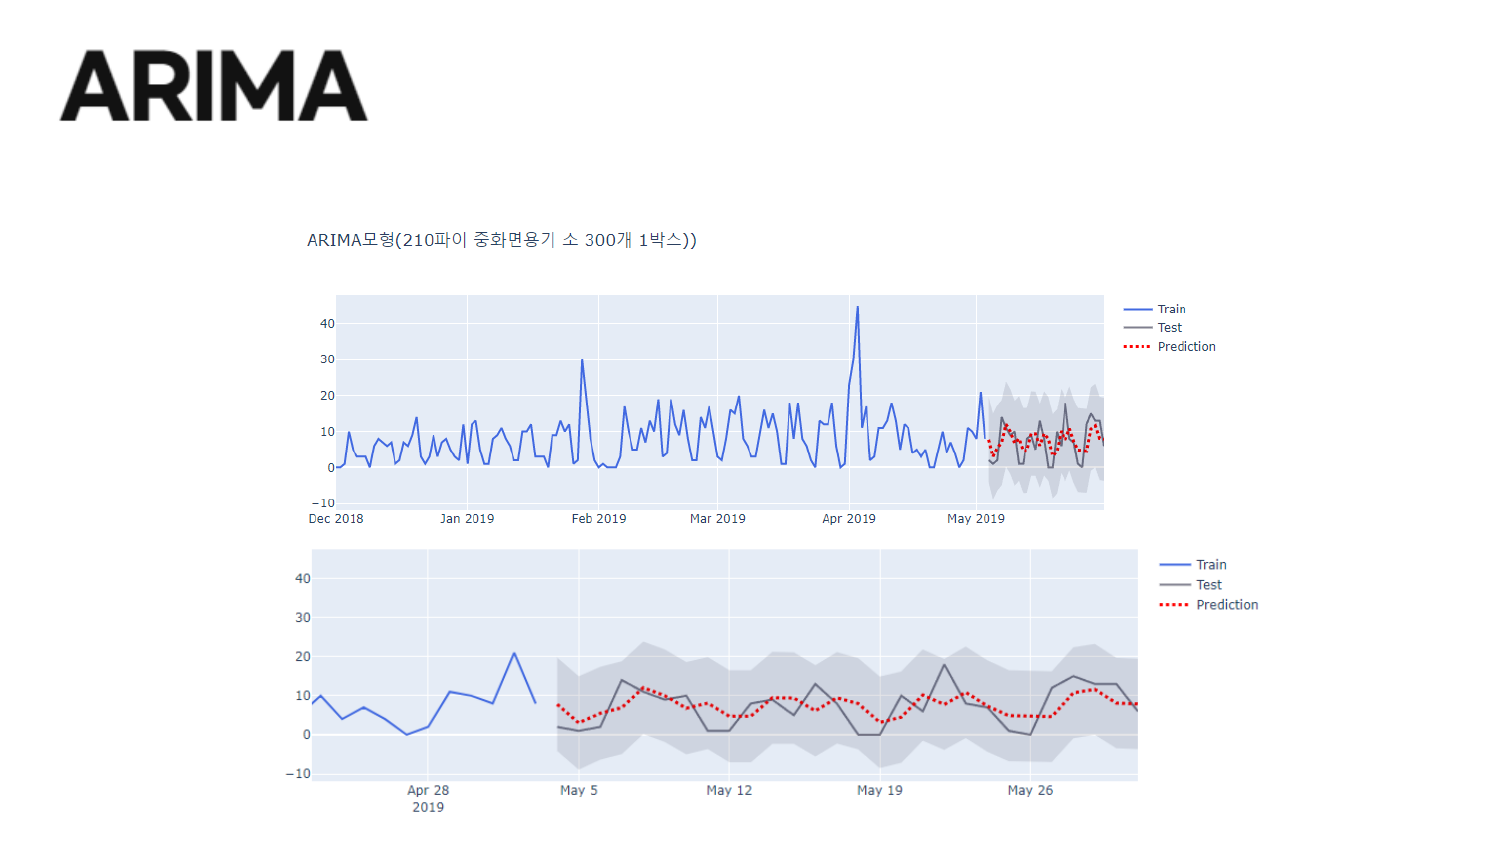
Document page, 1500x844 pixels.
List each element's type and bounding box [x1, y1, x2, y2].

picture [270, 217, 1267, 816]
picture [30, 31, 408, 140]
